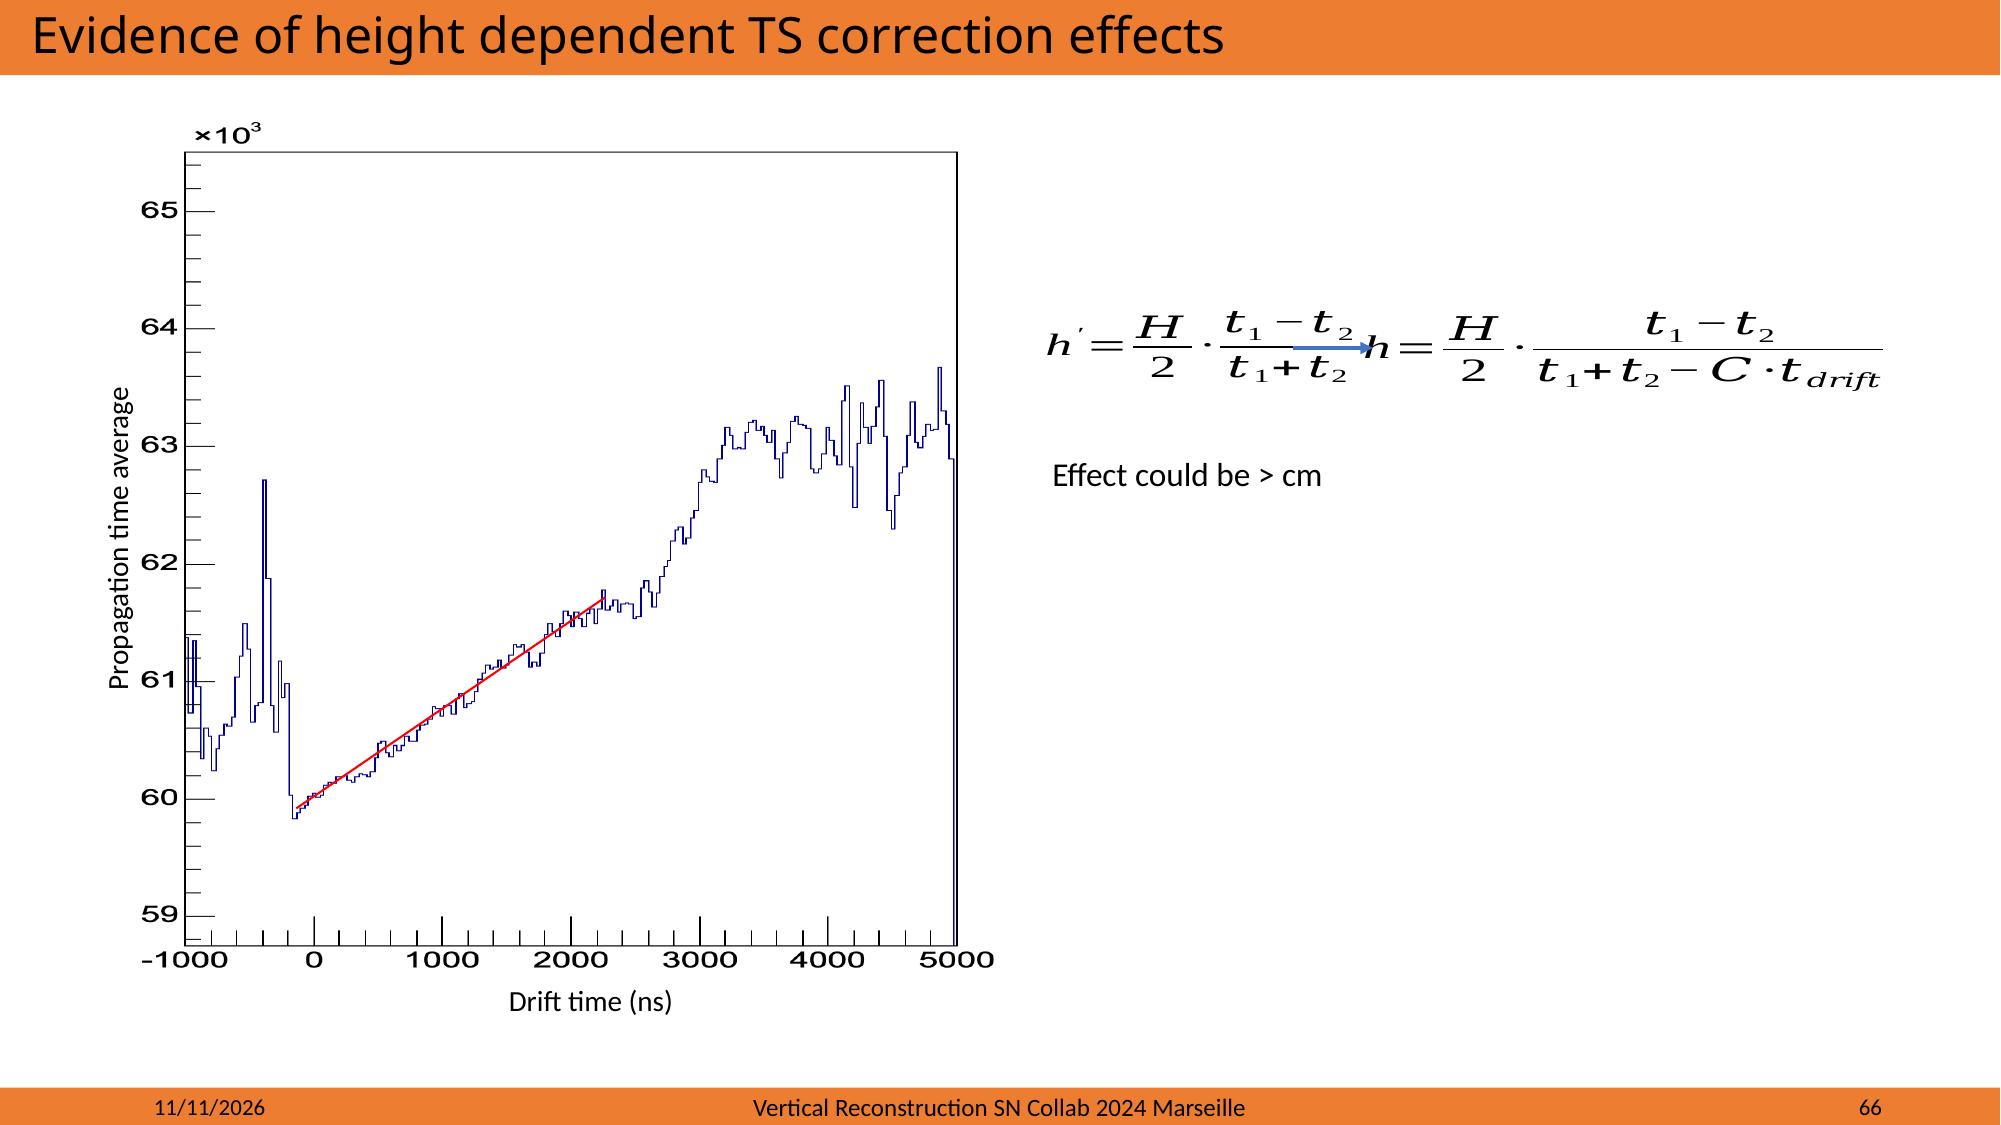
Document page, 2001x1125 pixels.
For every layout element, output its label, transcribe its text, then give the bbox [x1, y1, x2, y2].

title Evidence of height dependent TS correction effects [16, 0, 1742, 76]
text_box Effect could be > cm [1037, 445, 1648, 501]
footer Vertical Reconstruction SN Collab 2024 Marseille [662, 1087, 1338, 1125]
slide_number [138, 1087, 589, 1125]
slide_number 66 [1447, 1087, 1898, 1125]
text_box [296, 597, 606, 809]
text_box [91, 117, 1004, 1026]
